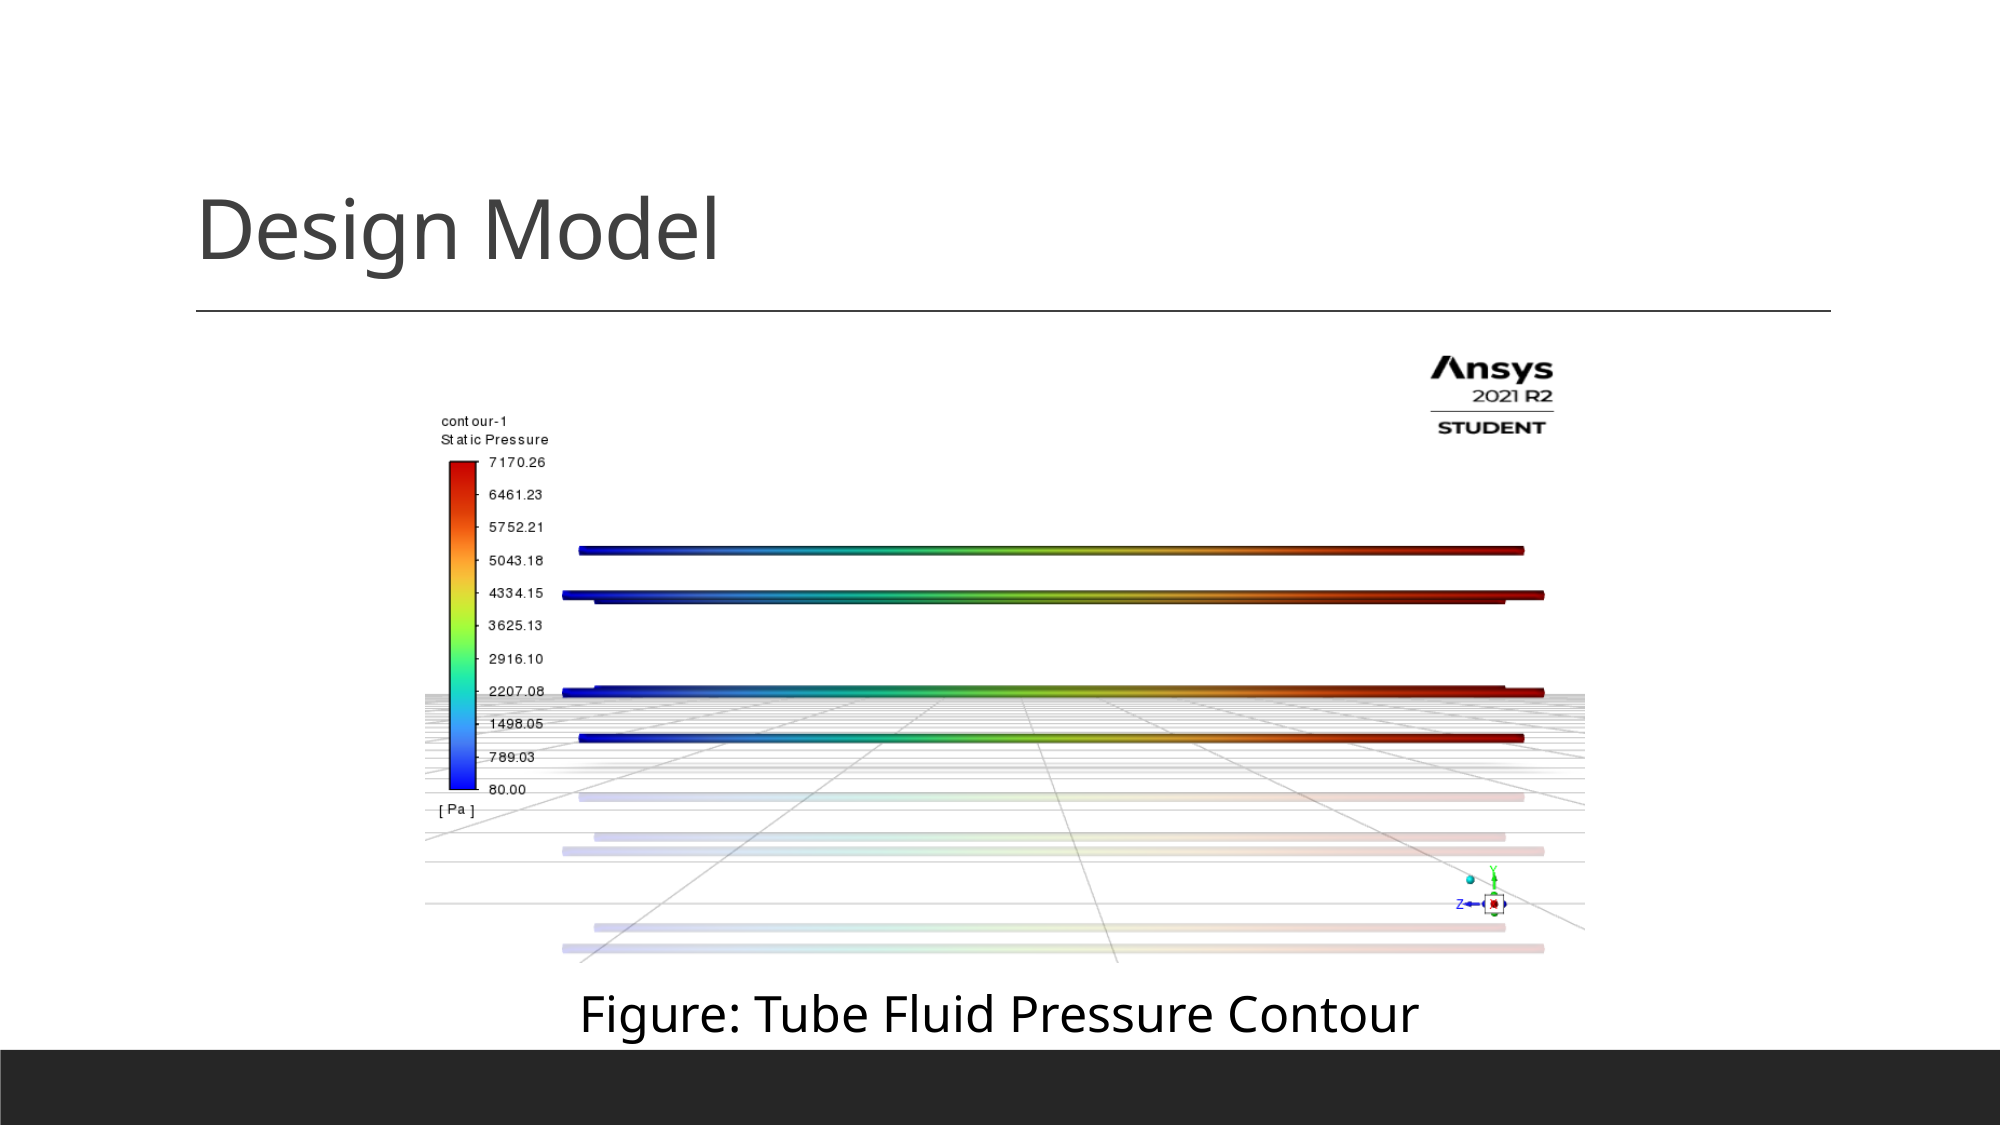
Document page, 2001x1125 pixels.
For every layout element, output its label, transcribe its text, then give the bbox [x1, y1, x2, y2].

text_box Figure: Tube Fluid Pressure Contour [564, 974, 1436, 1050]
title Design Model [180, 47, 1830, 285]
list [424, 345, 1586, 964]
